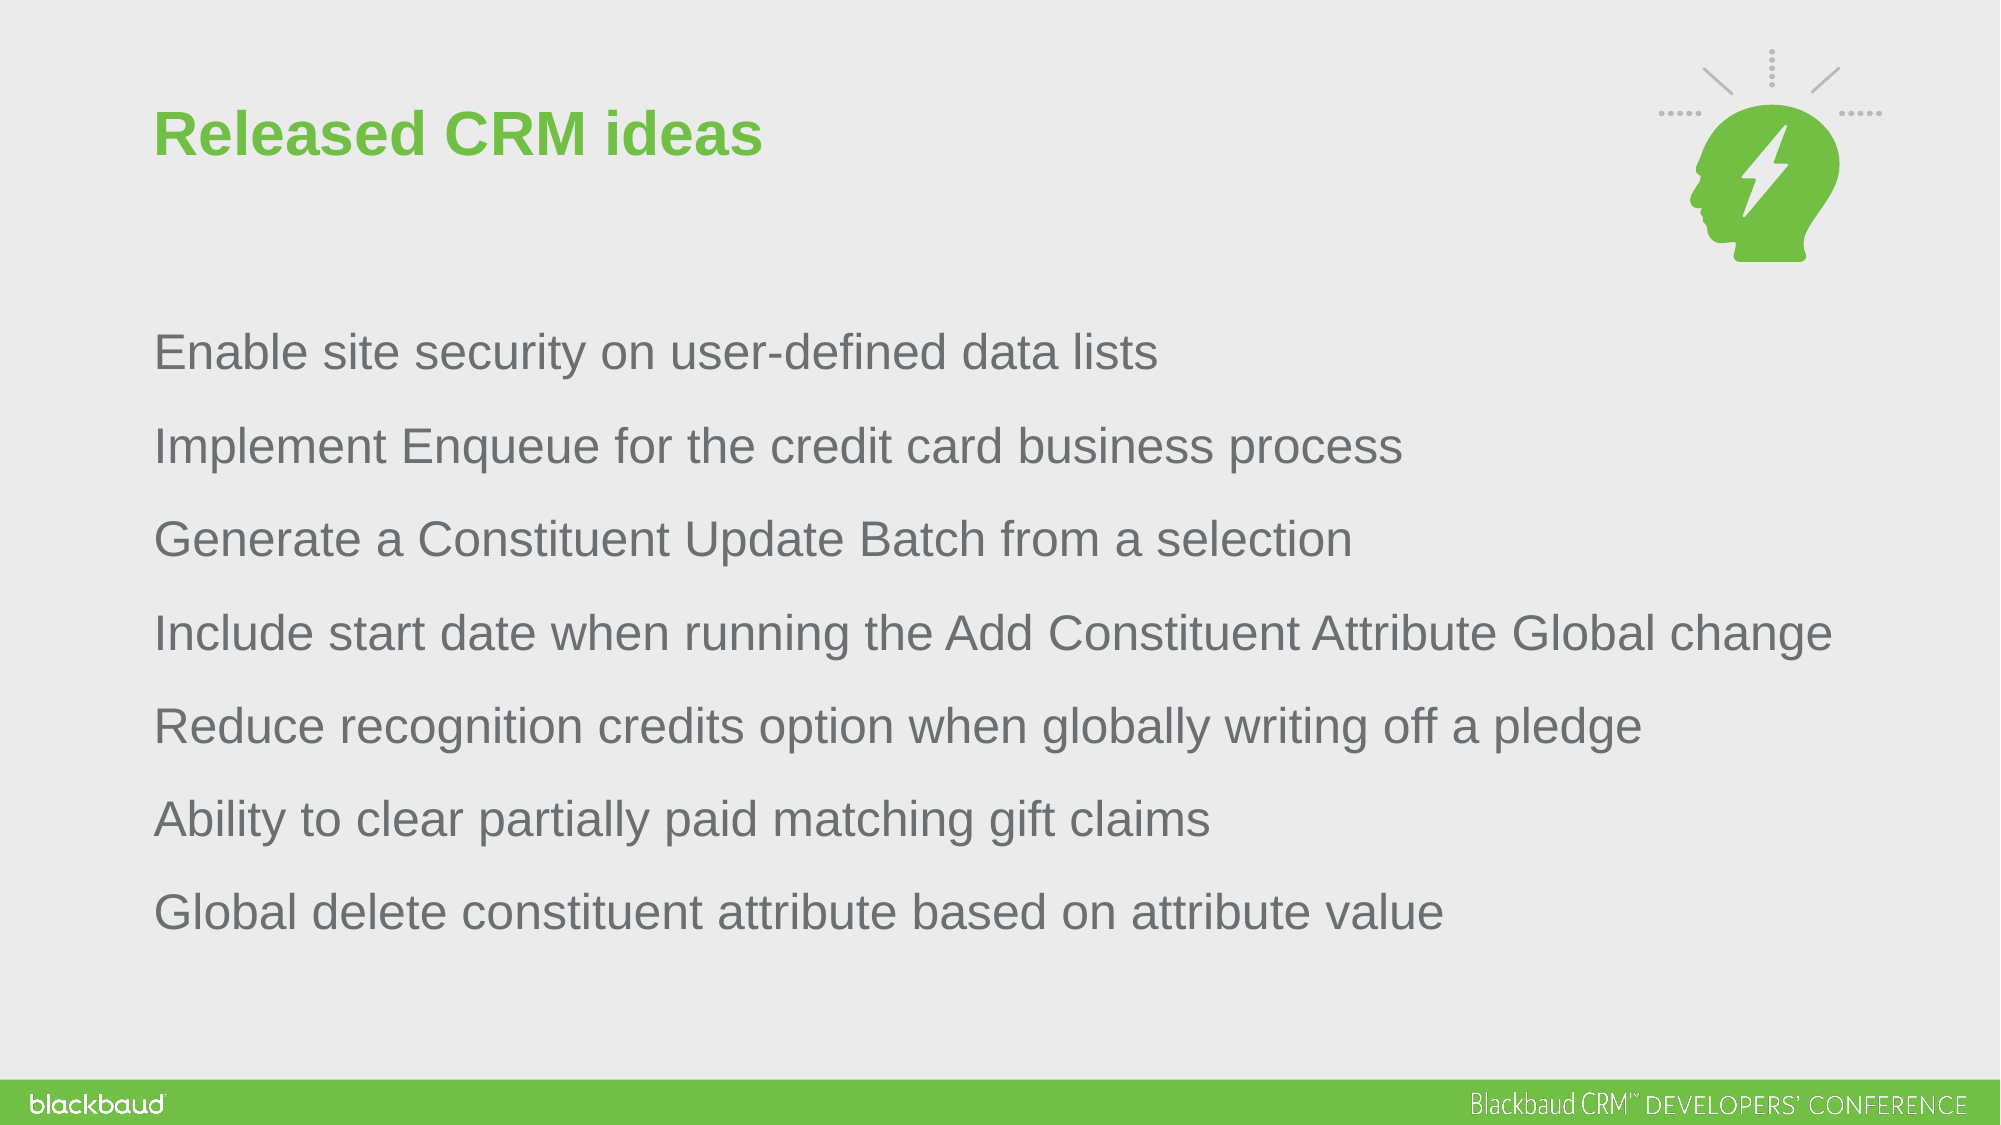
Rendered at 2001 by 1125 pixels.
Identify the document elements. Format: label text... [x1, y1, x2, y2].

list Released CRM ideas [138, 85, 1653, 262]
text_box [1658, 48, 1883, 263]
list Enable site security on user-defined data lists Implement Enqueue for the credit card business process Generate a Constituent Update Batch from a selection Include start date when running the Add Constituent Attribute Global change Reduce recognition credits option when globally writing off a pledge Ability to clear partially paid matching gift claims Global delete constituent attribute based on attribute value [138, 312, 1883, 1040]
picture [25, 1088, 169, 1119]
picture [1468, 1088, 1970, 1118]
